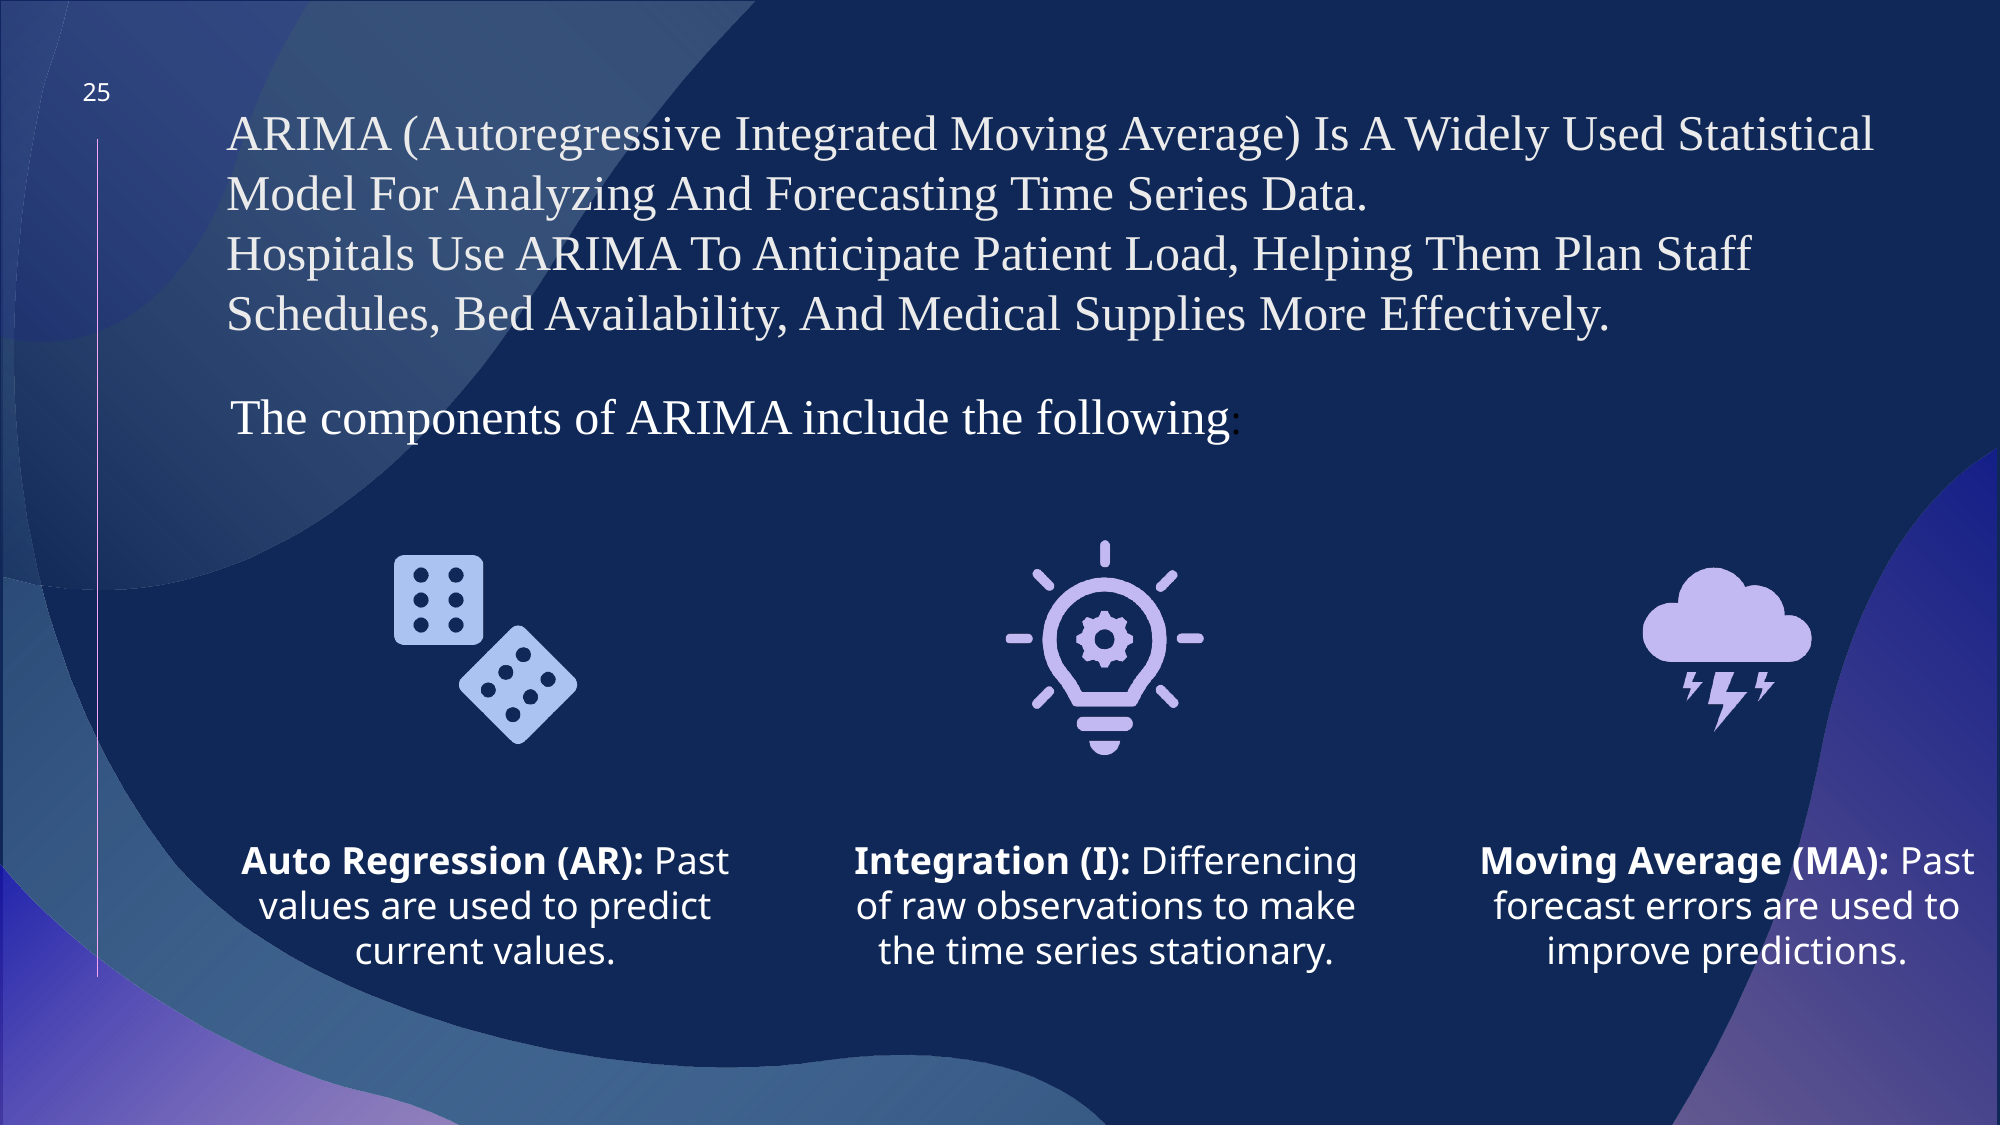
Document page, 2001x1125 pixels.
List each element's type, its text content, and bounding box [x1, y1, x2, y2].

text_box ARIMA (Autoregressive Integrated Moving Average) Is A Widely Used Statistical Model For Analyzing And Forecasting Time Series Data. Hospitals Use ARIMA To Anticipate Patient Load, Helping Them Plan Staff Schedules, Bed Availability, And Medical Supplies More Effectively. [211, 92, 1946, 348]
text_box [166, 362, 1276, 945]
text_box The components of ARIMA include the following: [215, 377, 1318, 453]
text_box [212, 480, 2000, 1039]
slide_number 25 [53, 67, 140, 119]
